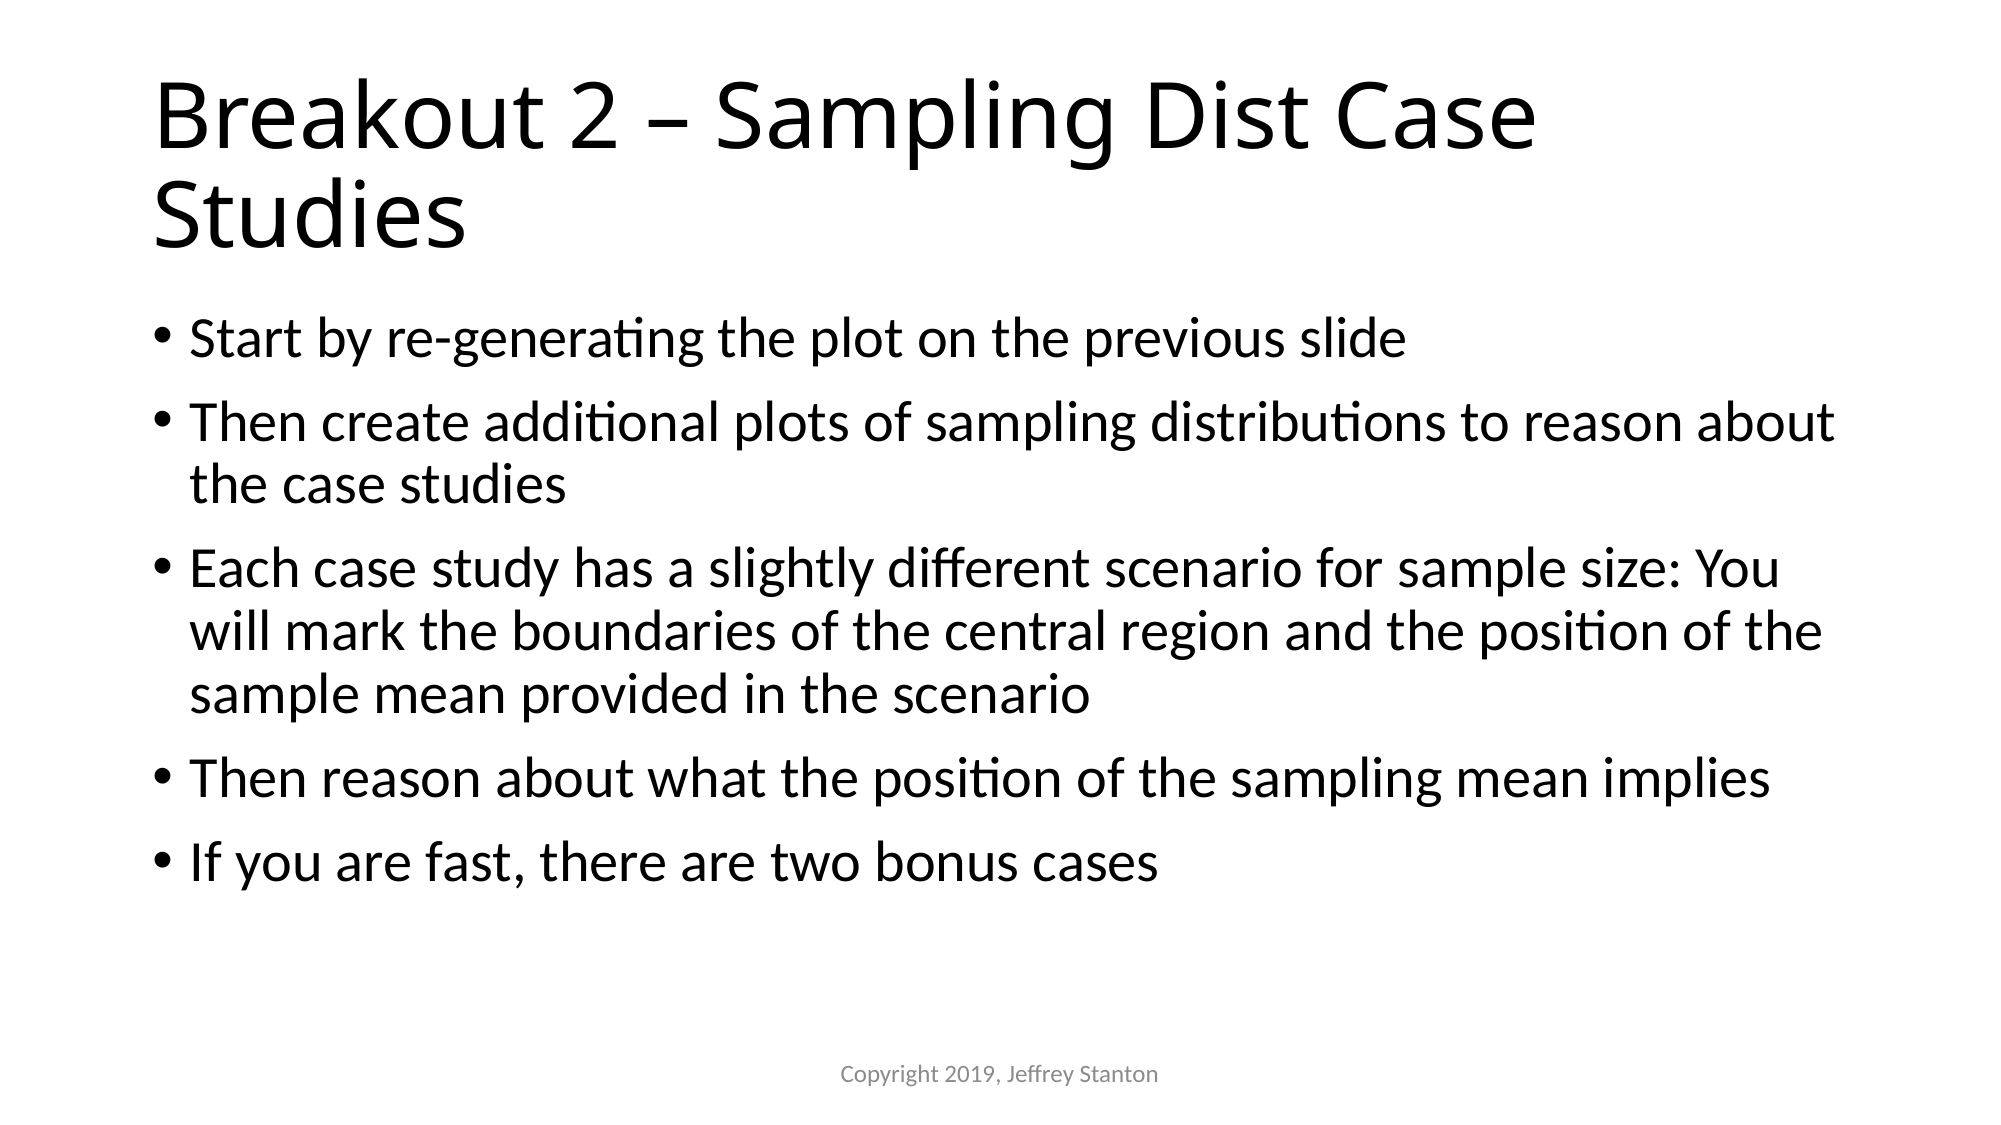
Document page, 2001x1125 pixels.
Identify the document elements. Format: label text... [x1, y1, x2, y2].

list Start by re-generating the plot on the previous slide Then create additional plots of sampling distributions to reason about the case studies Each case study has a slightly different scenario for sample size: You will mark the boundaries of the central region and the position of the sample mean provided in the scenario Then reason about what the position of the sampling mean implies If you are fast, there are two bonus cases [137, 299, 1863, 1014]
title Breakout 2 – Sampling Dist Case Studies [137, 59, 1863, 278]
footer Copyright 2019, Jeffrey Stanton [662, 1042, 1338, 1103]
